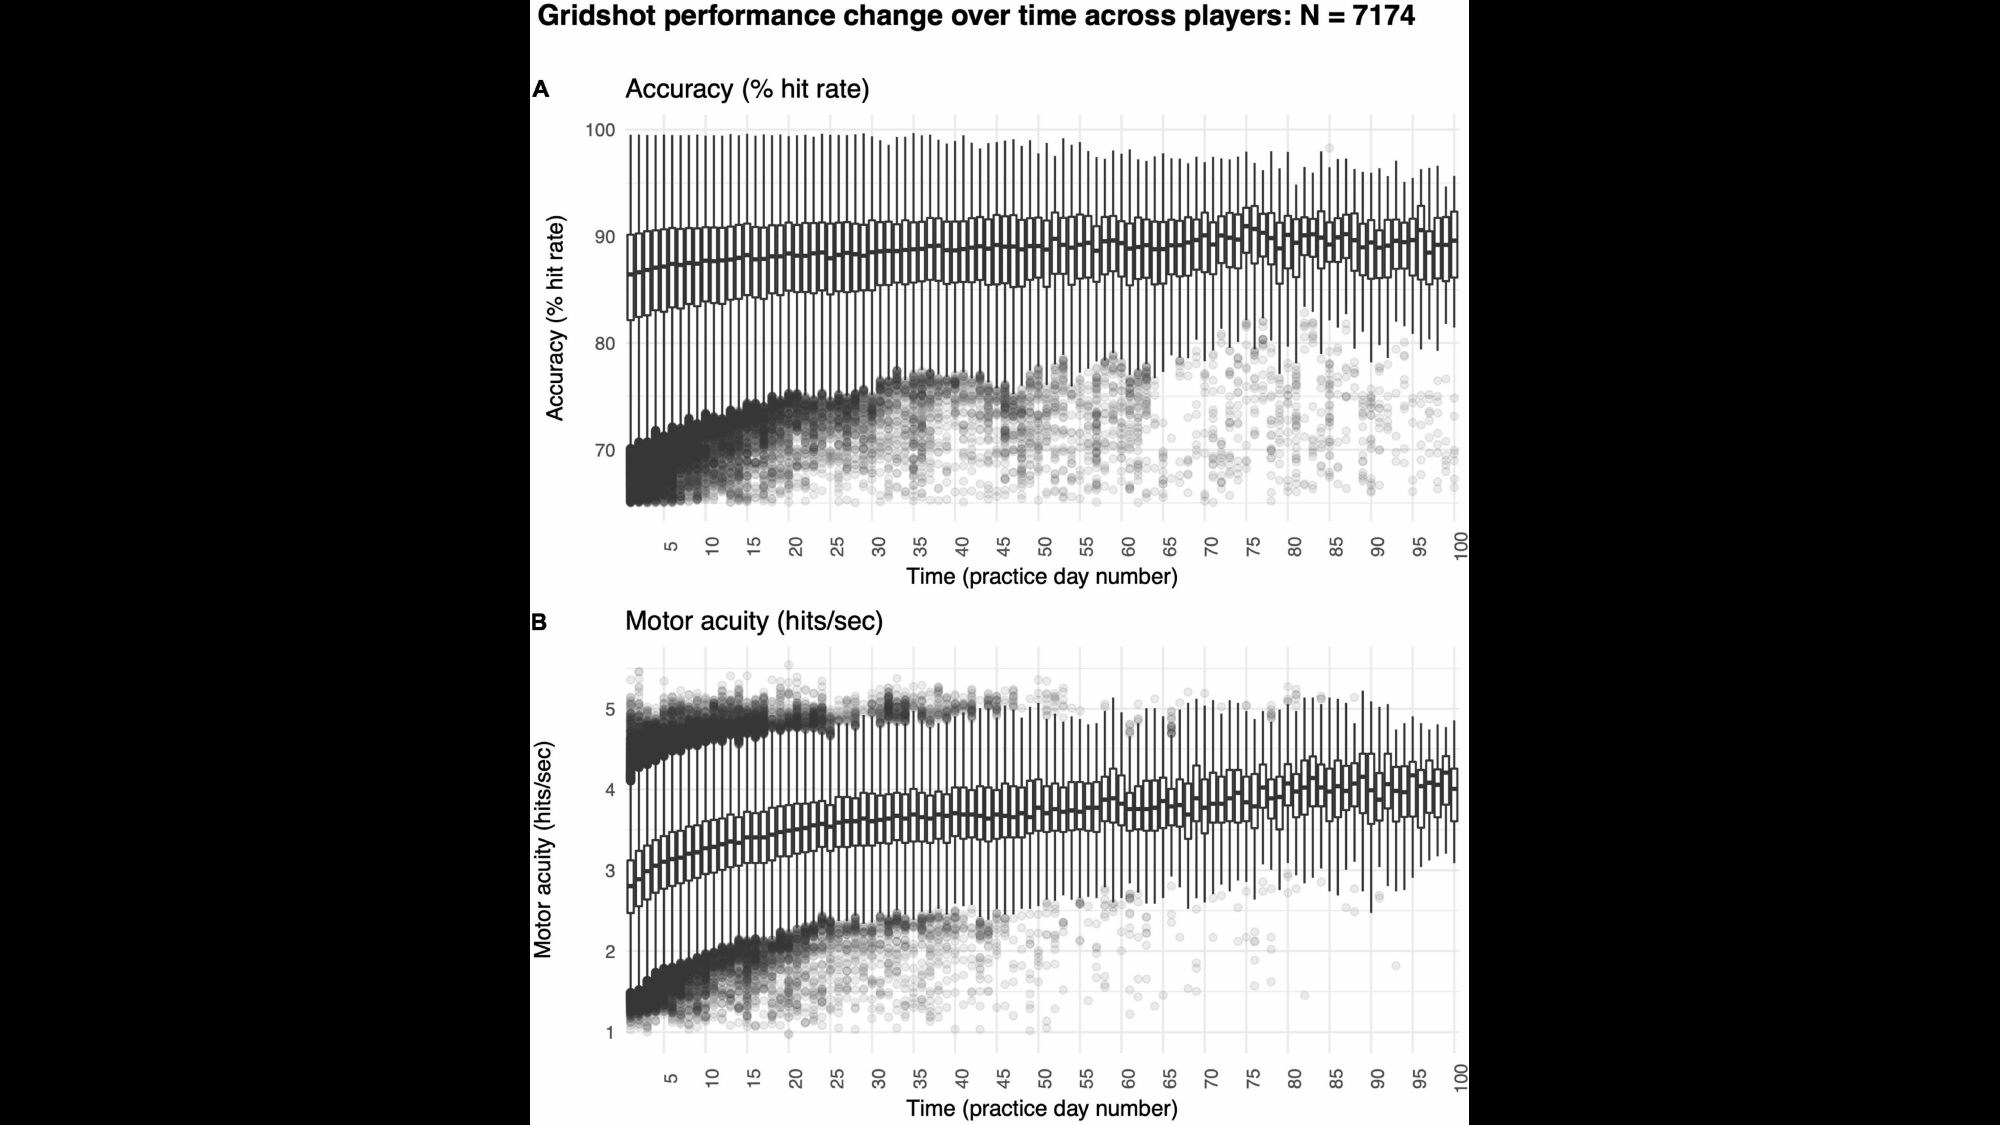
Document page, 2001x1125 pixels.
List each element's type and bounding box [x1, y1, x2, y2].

picture [530, 0, 1469, 1125]
